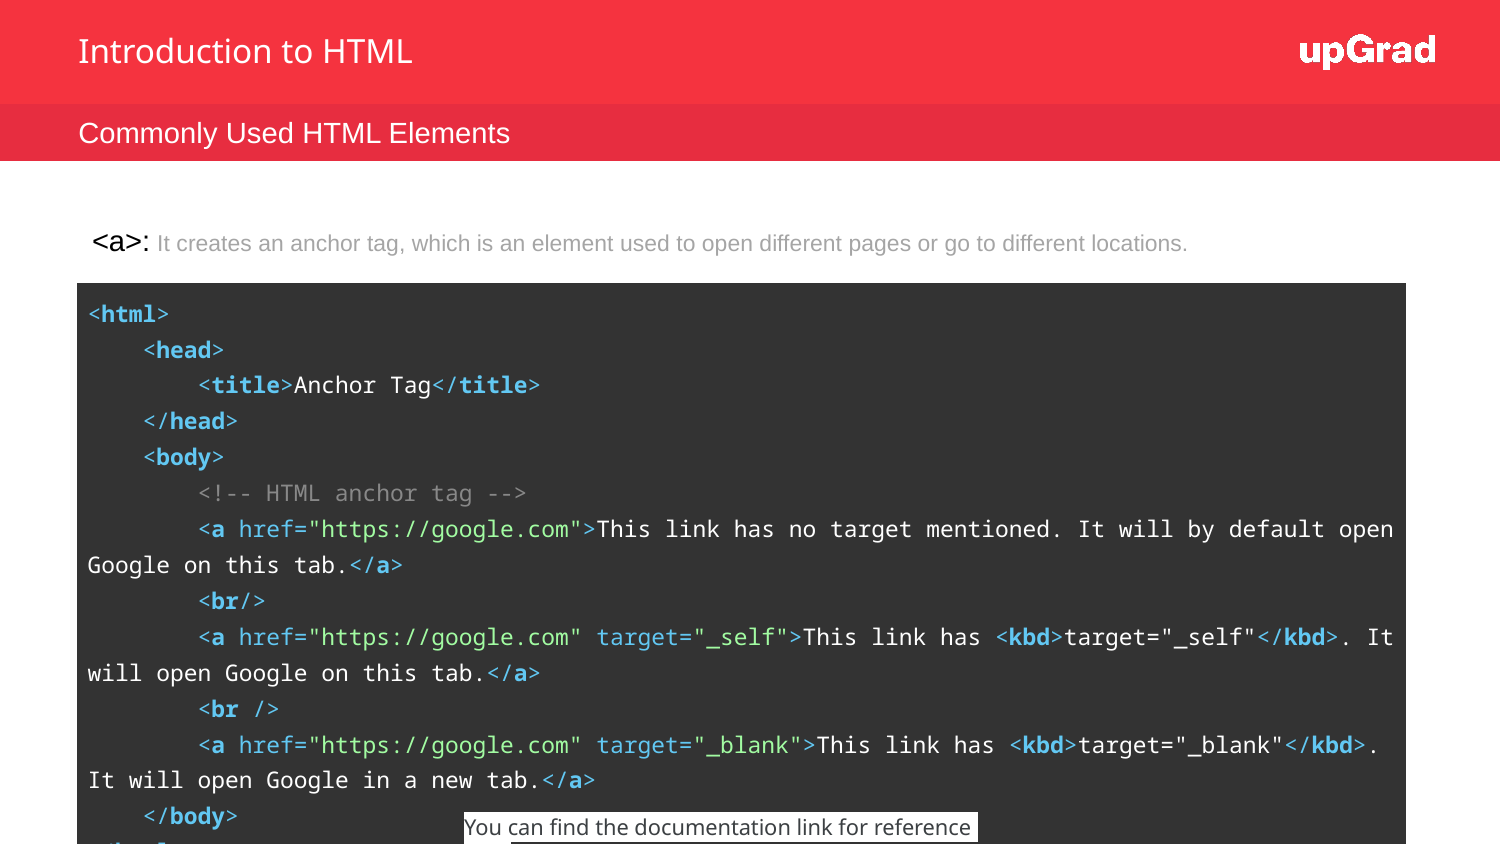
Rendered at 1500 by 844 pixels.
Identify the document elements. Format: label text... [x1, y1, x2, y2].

text_box Introduction to HTML [63, 20, 768, 87]
text_box [0, 104, 1500, 161]
text_box <a>: It creates an anchor tag, which is an element used to open different pages or go to different locations. [77, 207, 1406, 283]
text_box Commonly Used HTML Elements [63, 107, 582, 158]
table_header <html> <head> <title>Anchor Tag</title> </head> <body> <!-- HTML anchor tag --> <a href="https://google.com">This link has no target mentioned. It will by default open Google on this tab.</a> <br/> <a href="https://google.com" target="_self">This link has <kbd>target="_self"</kbd>. It will open Google on this tab.</a> <br /> <a href="https://google.com" target="_blank">This link has <kbd>target="_blank"</kbd>. It will open Google in a new tab.</a> </body> </html> [77, 283, 1406, 844]
picture [1300, 34, 1435, 70]
text_box You can find the documentation link for reference here [449, 798, 1020, 844]
